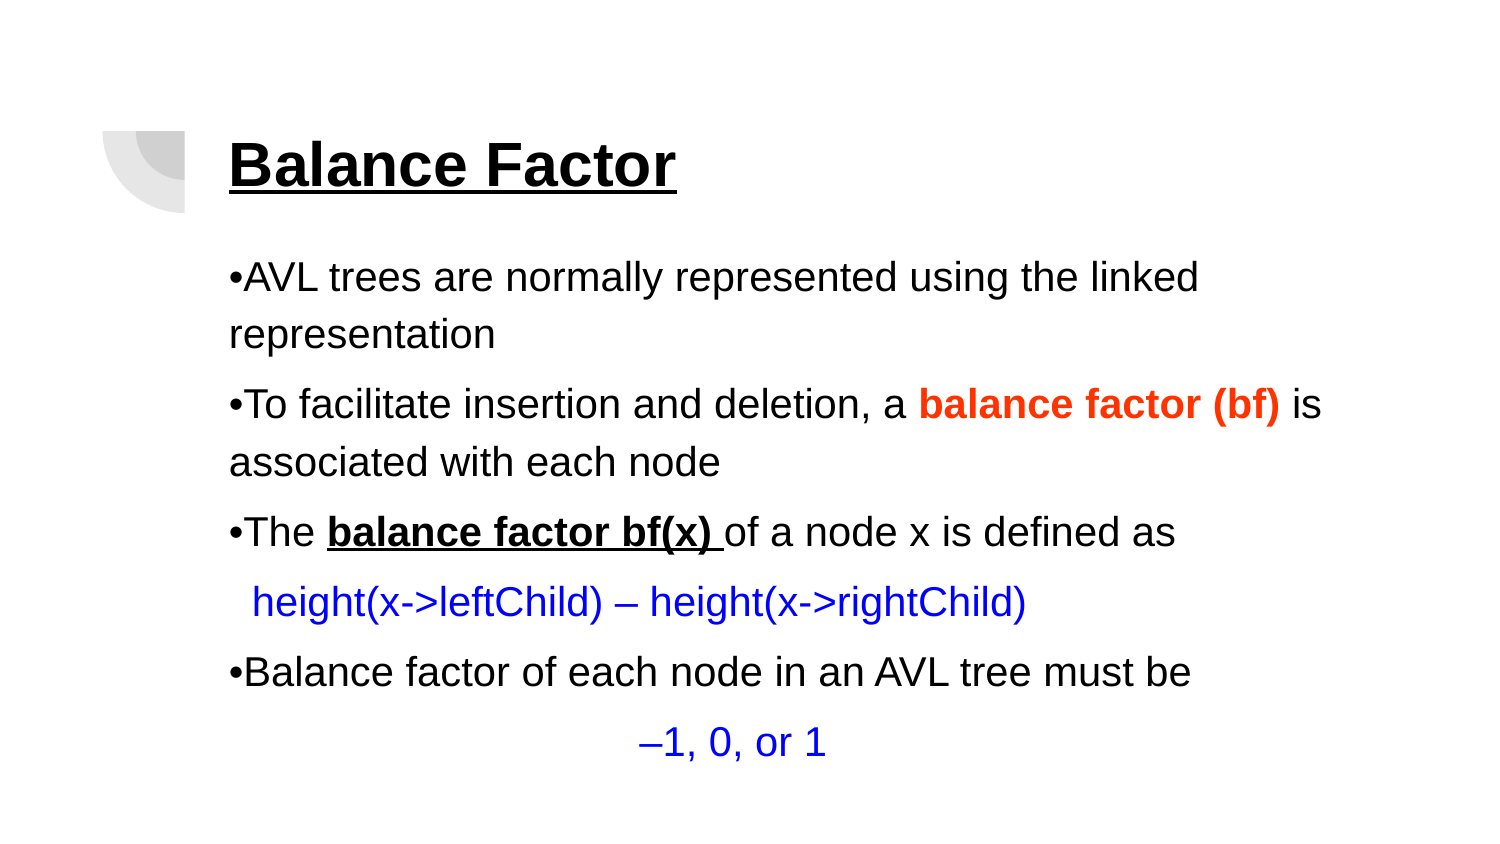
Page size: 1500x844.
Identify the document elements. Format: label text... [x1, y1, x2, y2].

list •AVL trees are normally represented using the linked representation •To facilitate insertion and deletion, a balance factor (bf) is associated with each node •The balance factor bf(x) of a node x is defined as height(x->leftChild) – height(x->rightChild) •Balance factor of each node in an AVL tree must be –1, 0, or 1 [213, 226, 1419, 799]
title Balance Factor [213, 98, 1368, 207]
